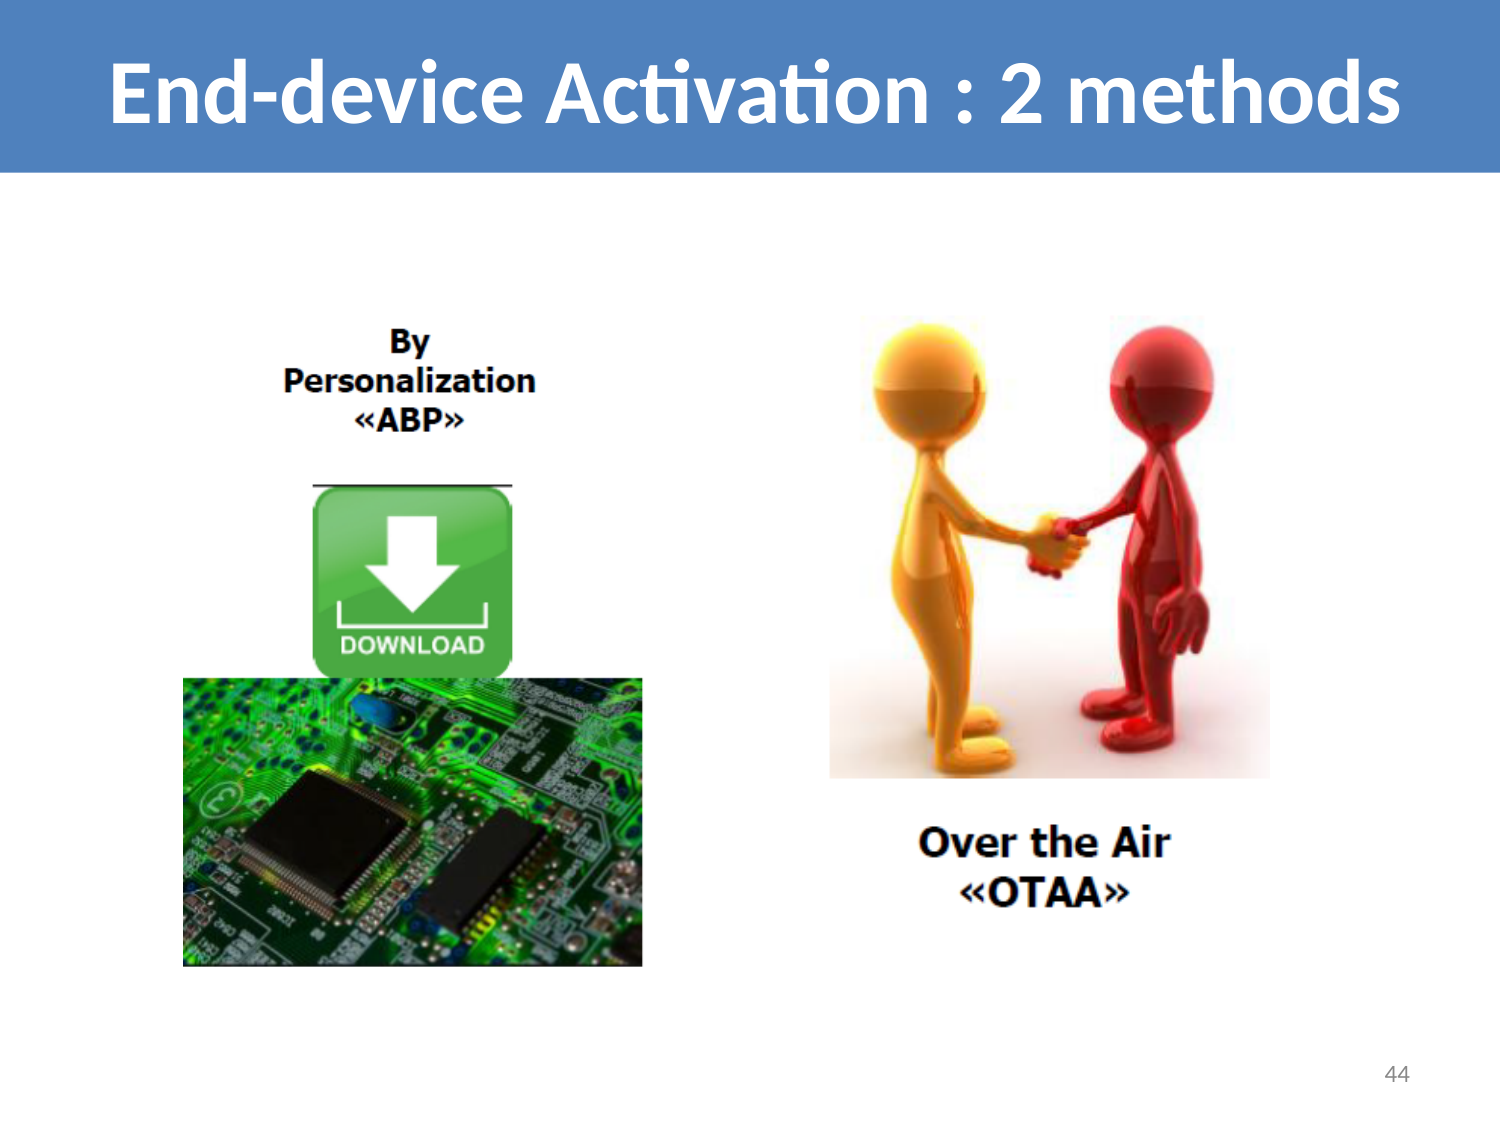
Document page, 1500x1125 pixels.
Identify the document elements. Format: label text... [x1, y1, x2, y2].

text_box End-device Activation : 2 methods [41, 0, 1471, 173]
picture [808, 292, 1271, 971]
picture [182, 314, 644, 971]
slide_number 44 [1074, 1042, 1425, 1103]
text_box [0, 0, 1500, 175]
